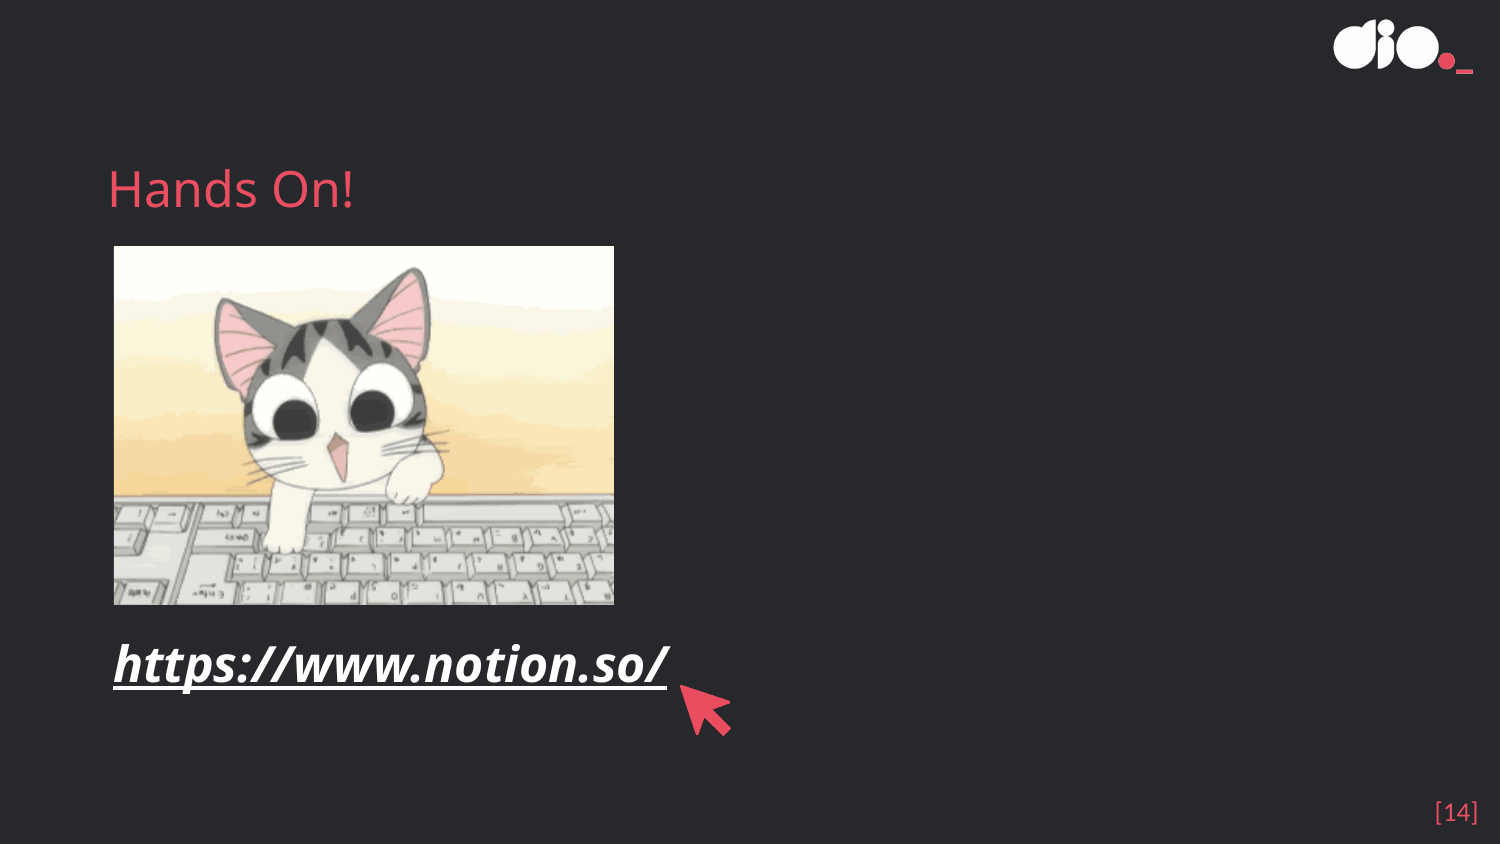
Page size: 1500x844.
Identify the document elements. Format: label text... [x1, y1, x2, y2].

picture [661, 665, 751, 755]
picture [1332, 19, 1474, 75]
text_box Hands On! [92, 142, 1404, 223]
text_box https://www.notion.so/ [98, 607, 1368, 726]
slide_number [14] [1403, 779, 1494, 844]
picture [113, 245, 615, 606]
